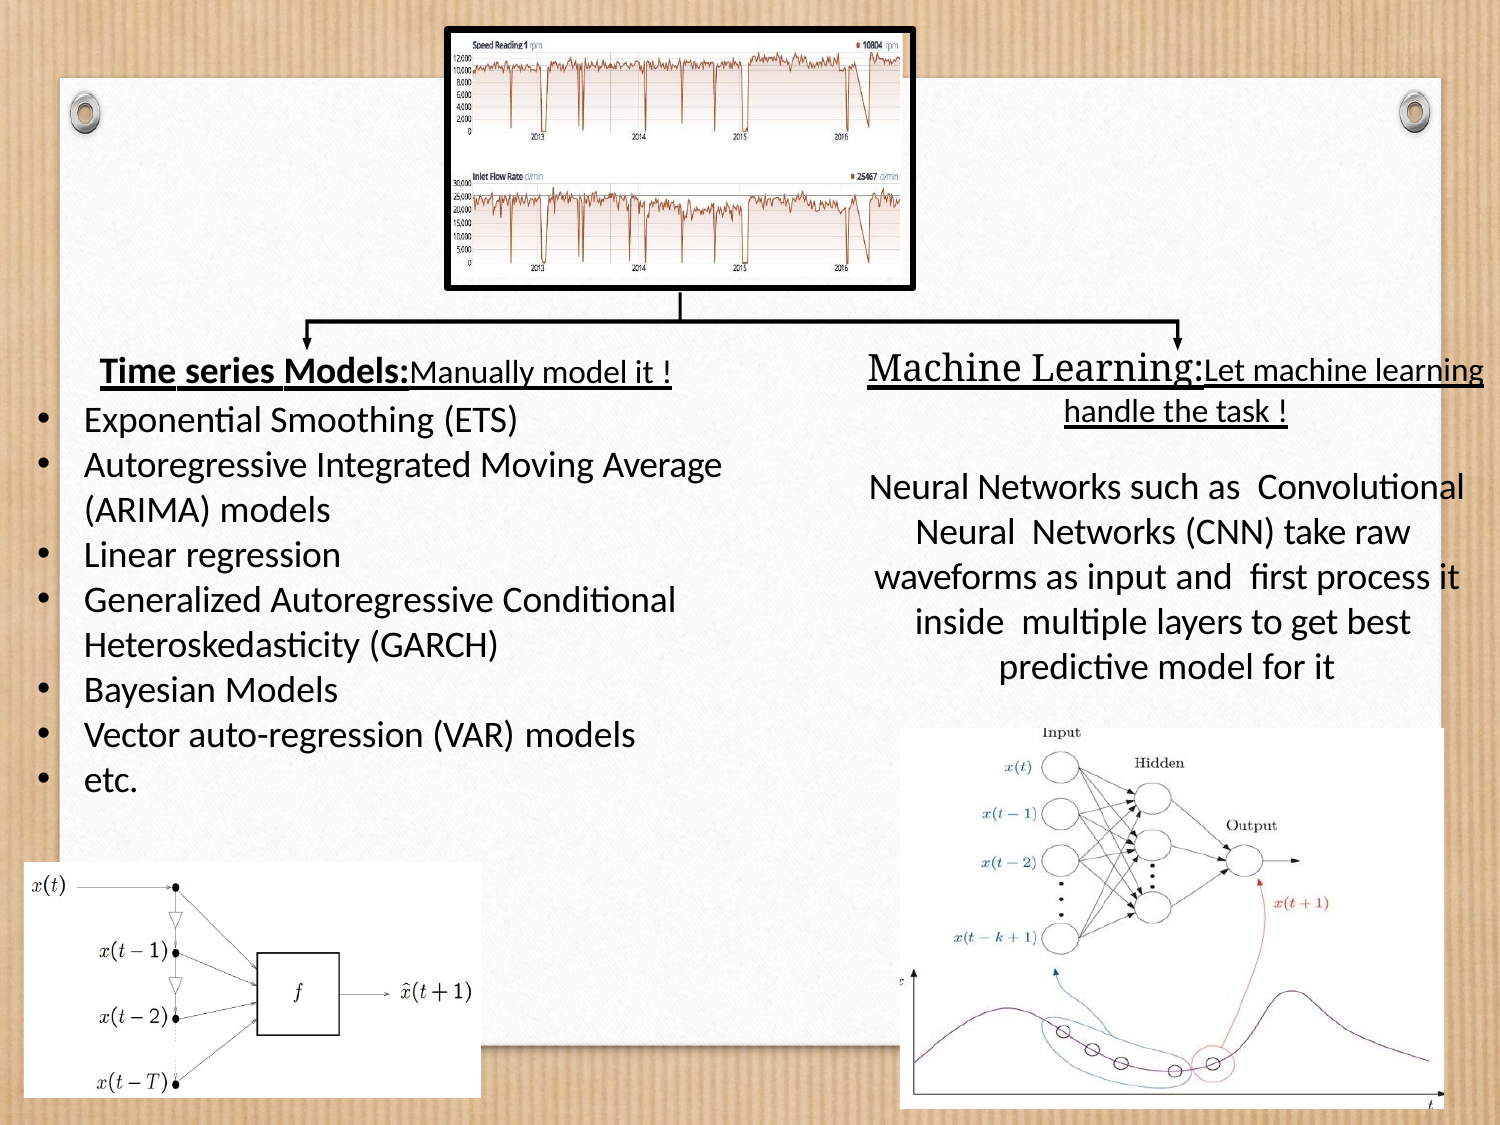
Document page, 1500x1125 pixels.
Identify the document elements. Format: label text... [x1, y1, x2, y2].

text_box [302, 292, 1183, 351]
text_box [899, 728, 1445, 1109]
title Machine Learning:Let machine learning handle the task ! [862, 290, 1488, 481]
text_box Neural Networks such as Convolutional Neural Networks (CNN) take raw waveforms as input and first process it inside multiple layers to get best predictive model for it [862, 460, 1470, 688]
text_box [23, 862, 481, 1098]
text_box Time series Models:Manually model it ! Exponential Smoothing (ETS) Autoregressive Integrated Moving Average (ARIMA) models Linear regression Generalized Autoregressive Conditional Heteroskedasticity (GARCH) Bayesian Models Vector auto-regression (VAR) models etc. [35, 339, 743, 800]
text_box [444, 25, 916, 292]
picture [0, 0, 1500, 1125]
